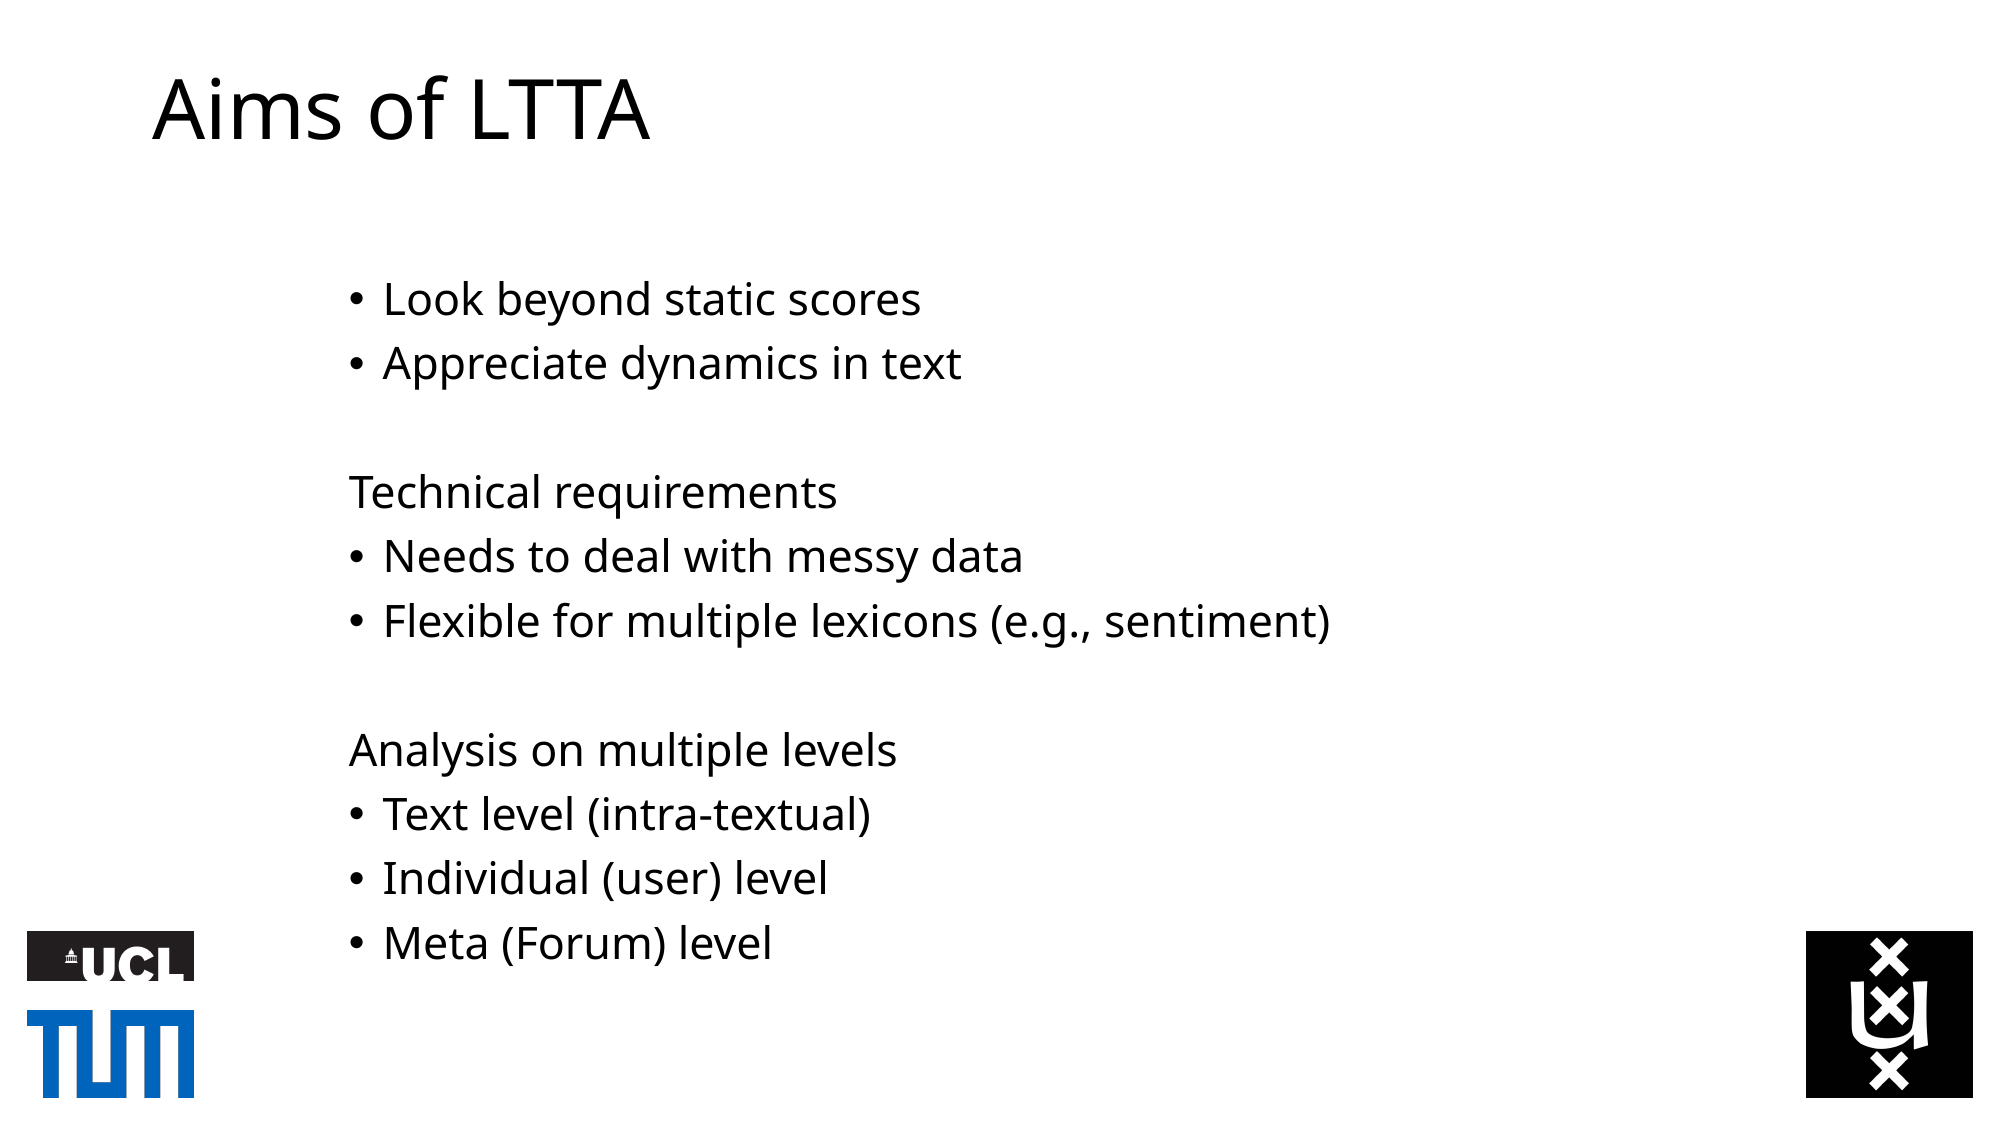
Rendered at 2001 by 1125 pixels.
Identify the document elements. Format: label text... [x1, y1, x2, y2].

title Aims of LTTA [137, 59, 1863, 278]
picture [27, 931, 194, 981]
picture [27, 1010, 194, 1098]
picture [1806, 931, 1973, 1098]
list Look beyond static scores Appreciate dynamics in text Technical requirements Needs to deal with messy data Flexible for multiple lexicons (e.g., sentiment) Analysis on multiple levels Text level (intra-textual) Individual (user) level Meta (Forum) level [333, 269, 1783, 981]
